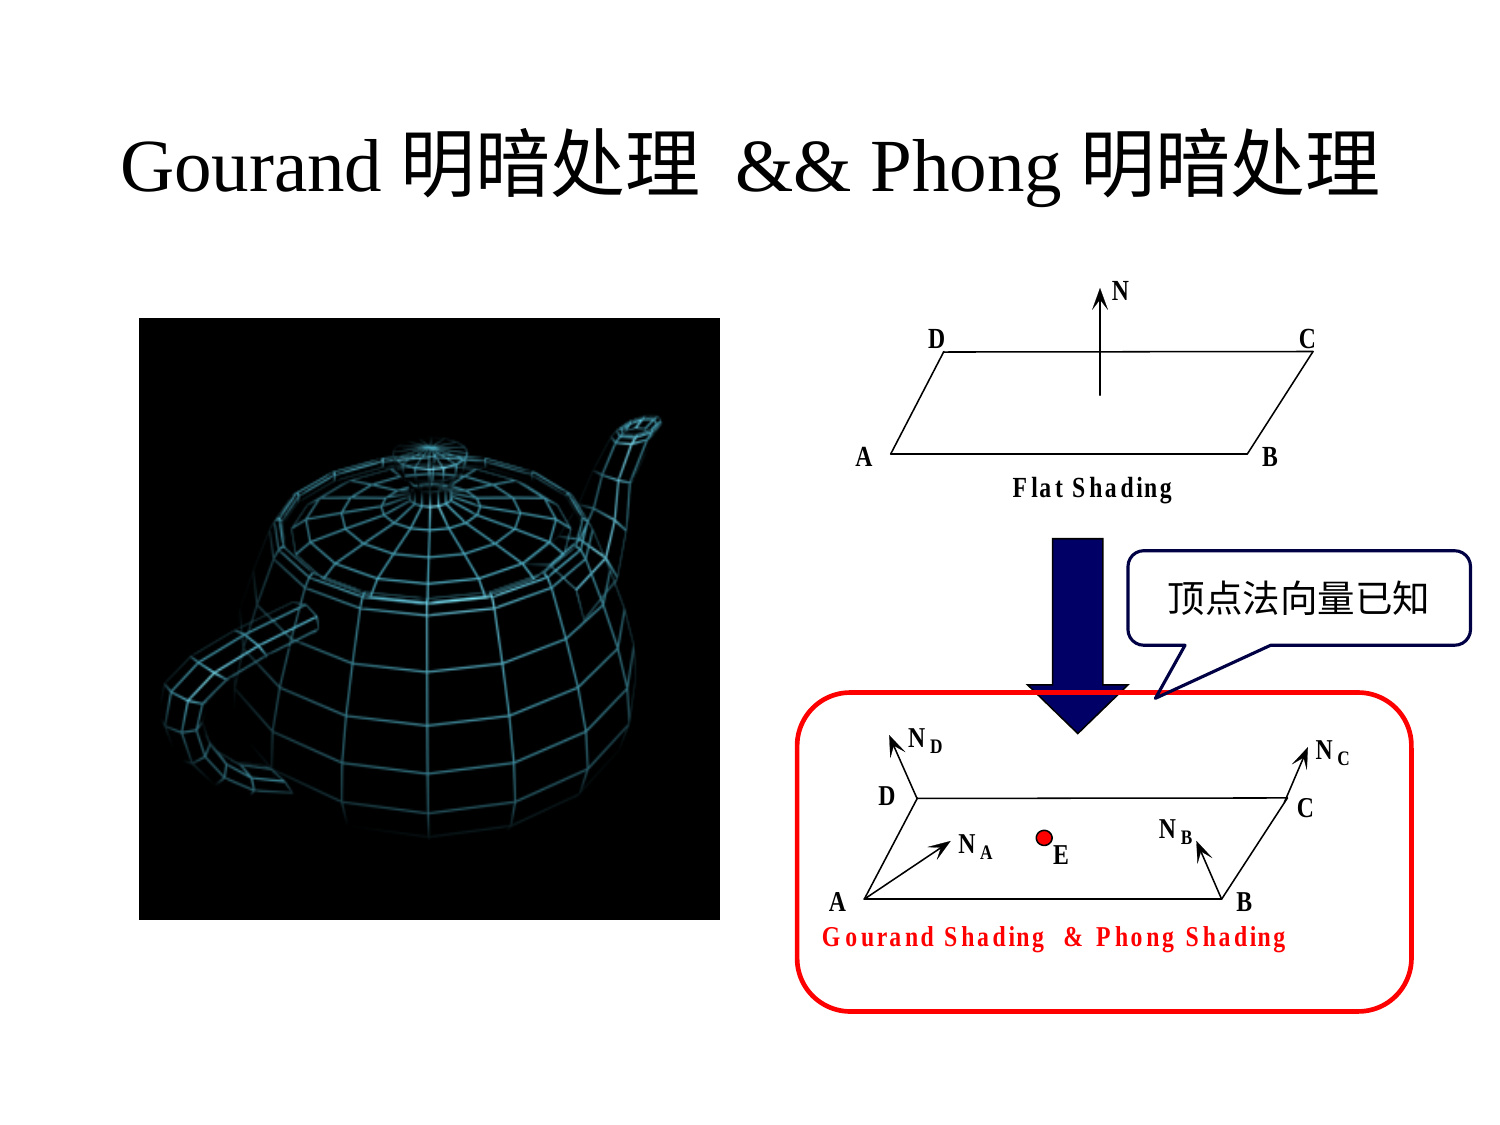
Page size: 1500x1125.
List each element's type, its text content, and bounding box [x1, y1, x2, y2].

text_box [796, 550, 1471, 1012]
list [138, 318, 720, 921]
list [847, 266, 1329, 513]
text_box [813, 538, 1384, 549]
title Gourand明暗处理 && Phong明暗处理 [75, 108, 1425, 215]
